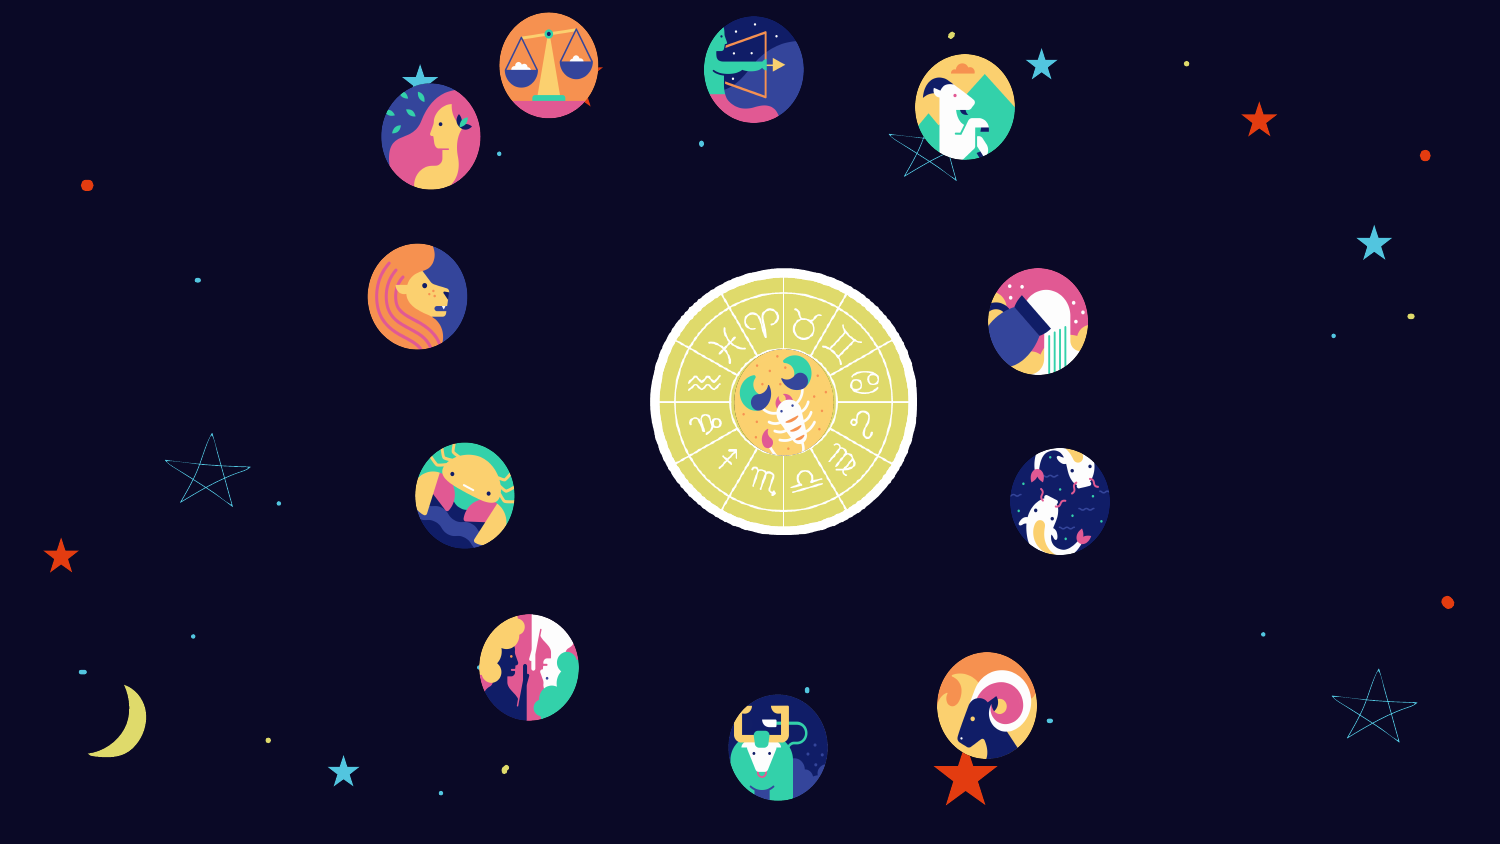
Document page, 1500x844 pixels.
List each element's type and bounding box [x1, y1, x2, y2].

picture [728, 694, 828, 801]
picture [936, 652, 1037, 759]
picture [915, 53, 1015, 161]
text_box [194, 277, 201, 283]
text_box [265, 737, 271, 744]
picture [1010, 448, 1111, 555]
text_box [1356, 224, 1393, 260]
text_box [1241, 101, 1278, 137]
picture [704, 16, 805, 124]
text_box [1046, 718, 1053, 724]
picture [381, 83, 481, 190]
picture [498, 12, 599, 120]
picture [988, 267, 1089, 375]
picture [650, 267, 918, 535]
text_box [904, 163, 919, 177]
text_box [1331, 668, 1418, 743]
text_box [165, 432, 251, 507]
picture [415, 442, 515, 549]
picture [479, 614, 579, 721]
picture [367, 243, 468, 350]
text_box [87, 684, 147, 758]
